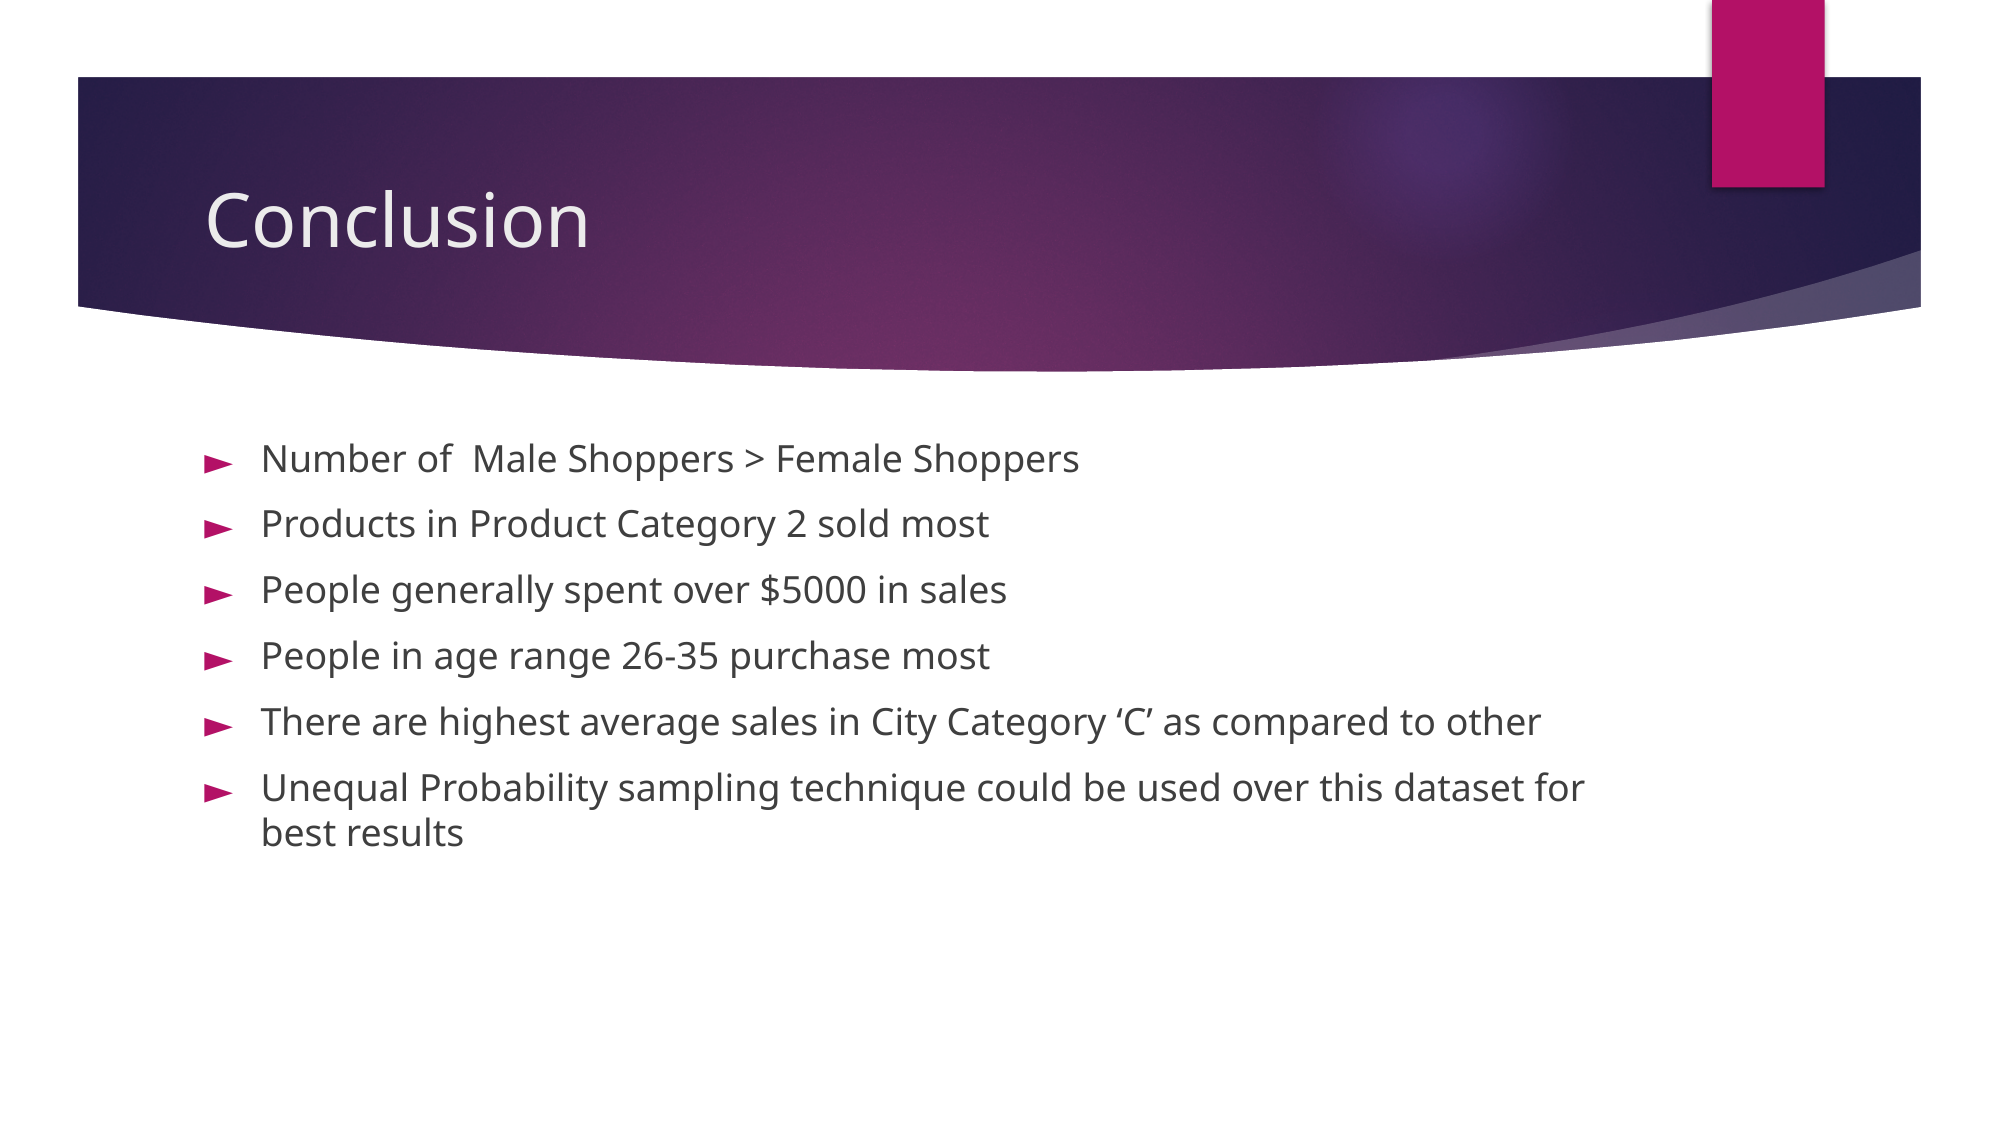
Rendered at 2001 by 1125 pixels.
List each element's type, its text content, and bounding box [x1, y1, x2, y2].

list Number of Male Shoppers > Female Shoppers Products in Product Category 2 sold most People generally spent over $5000 in sales People in age range 26-35 purchase most There are highest average sales in City Category ‘C’ as compared to other Unequal Probability sampling technique could be used over this dataset for best results [189, 427, 1638, 988]
picture [79, 78, 1920, 371]
title Conclusion [189, 159, 1627, 276]
